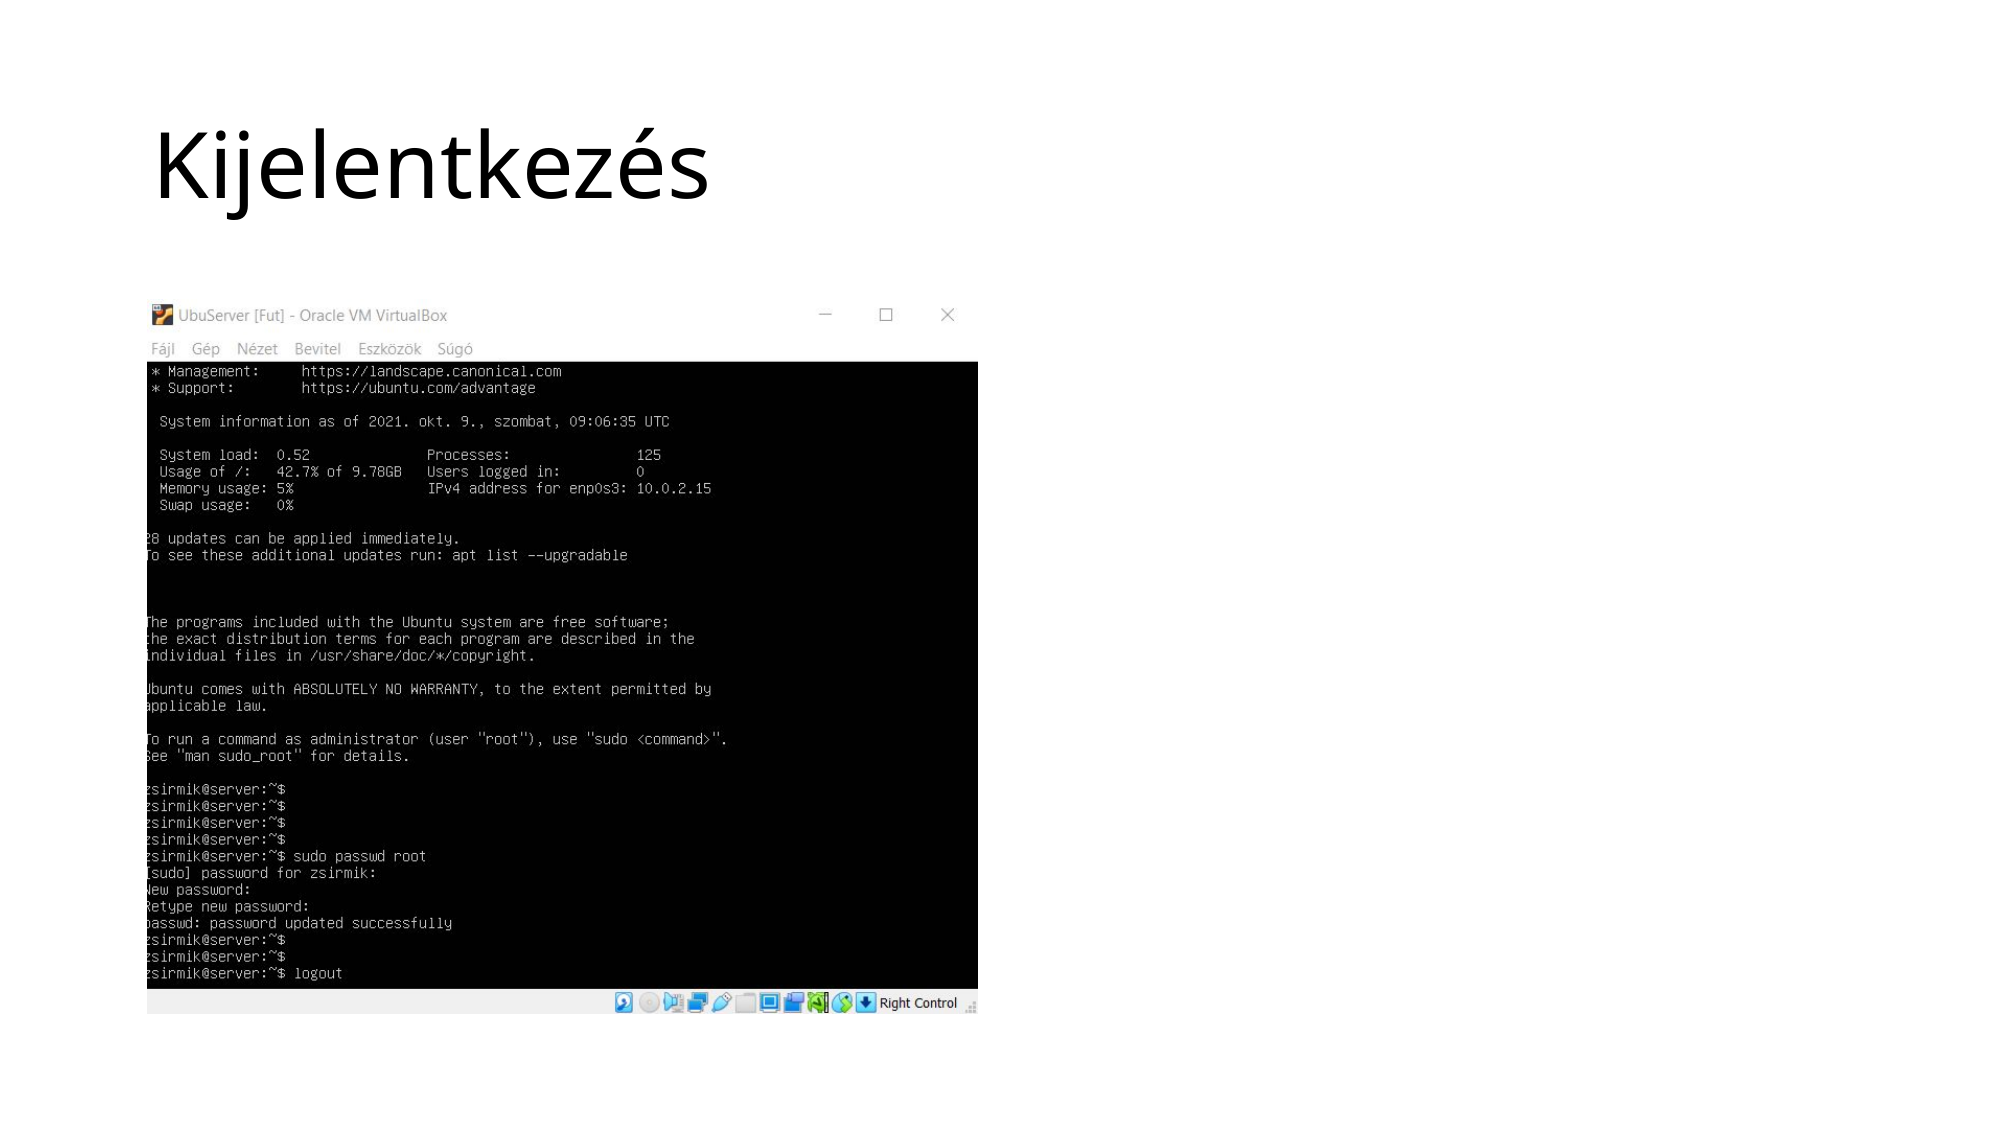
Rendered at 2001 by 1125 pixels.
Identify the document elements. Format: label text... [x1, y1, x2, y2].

title Kijelentkezés [137, 59, 1863, 278]
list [147, 299, 978, 1014]
